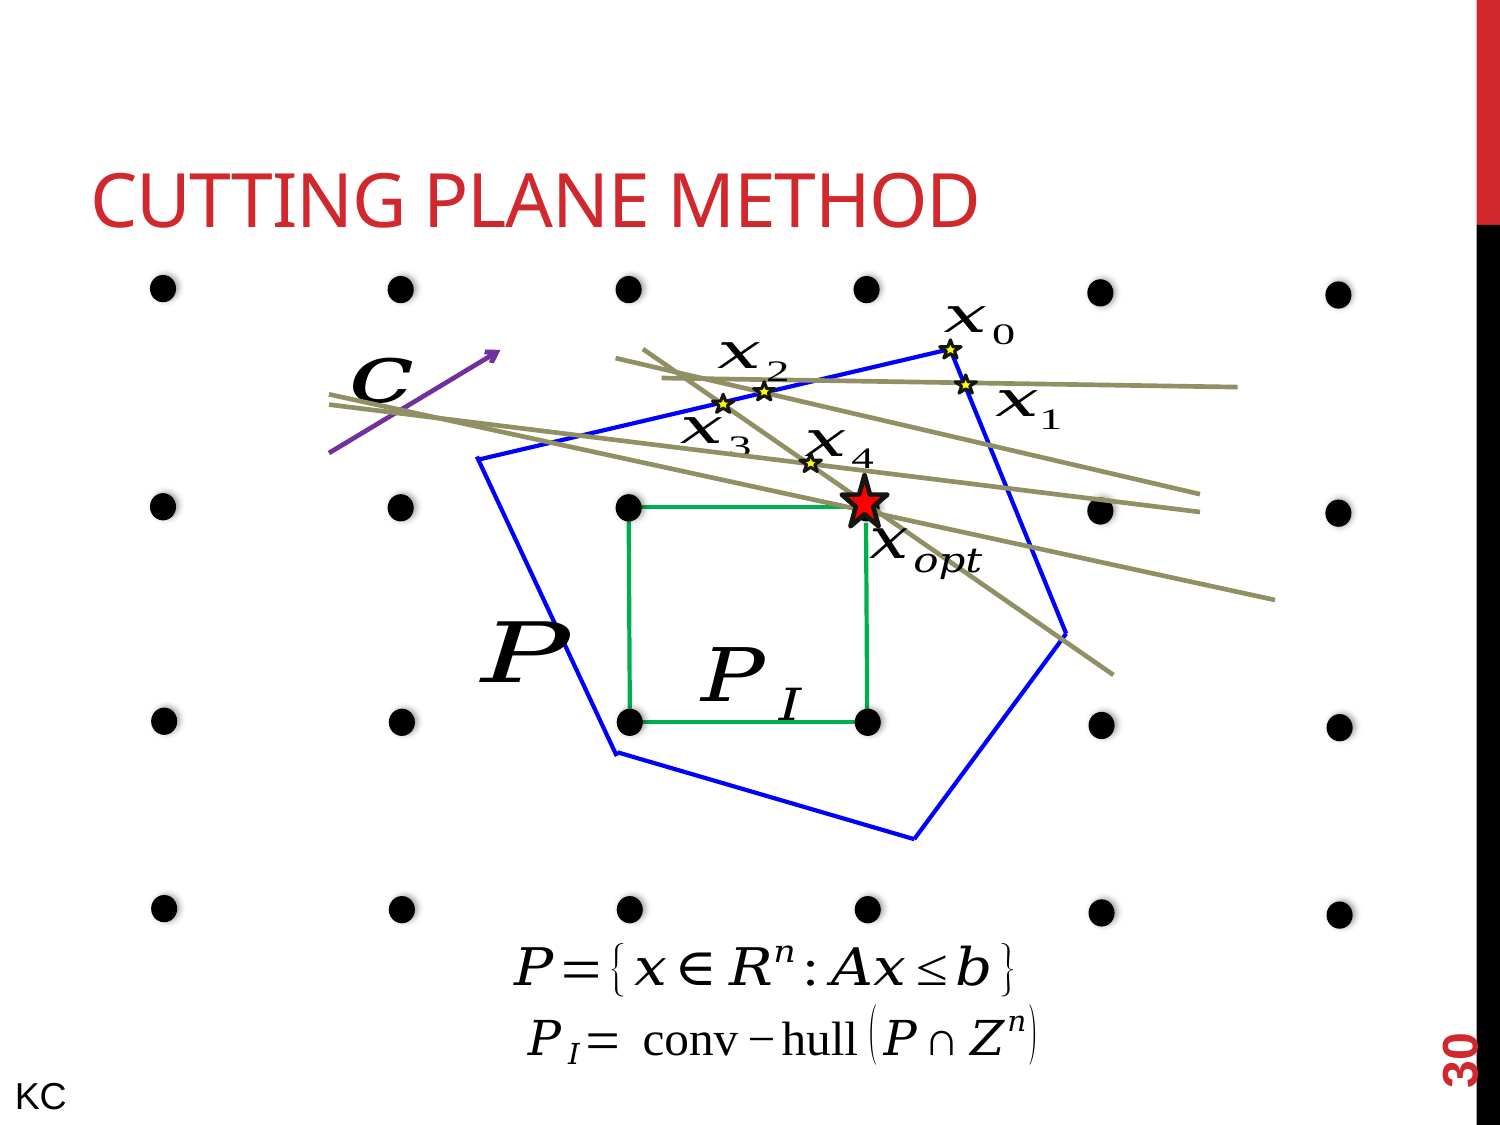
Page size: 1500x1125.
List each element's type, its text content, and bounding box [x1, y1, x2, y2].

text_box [328, 393, 1276, 601]
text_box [328, 404, 1201, 513]
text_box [149, 274, 1354, 930]
title Cutting Plane Method [75, 25, 1025, 250]
slide_number 30 [1427, 887, 1488, 1104]
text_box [642, 604, 1115, 676]
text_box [642, 348, 1115, 388]
text_box KC [0, 1064, 115, 1125]
